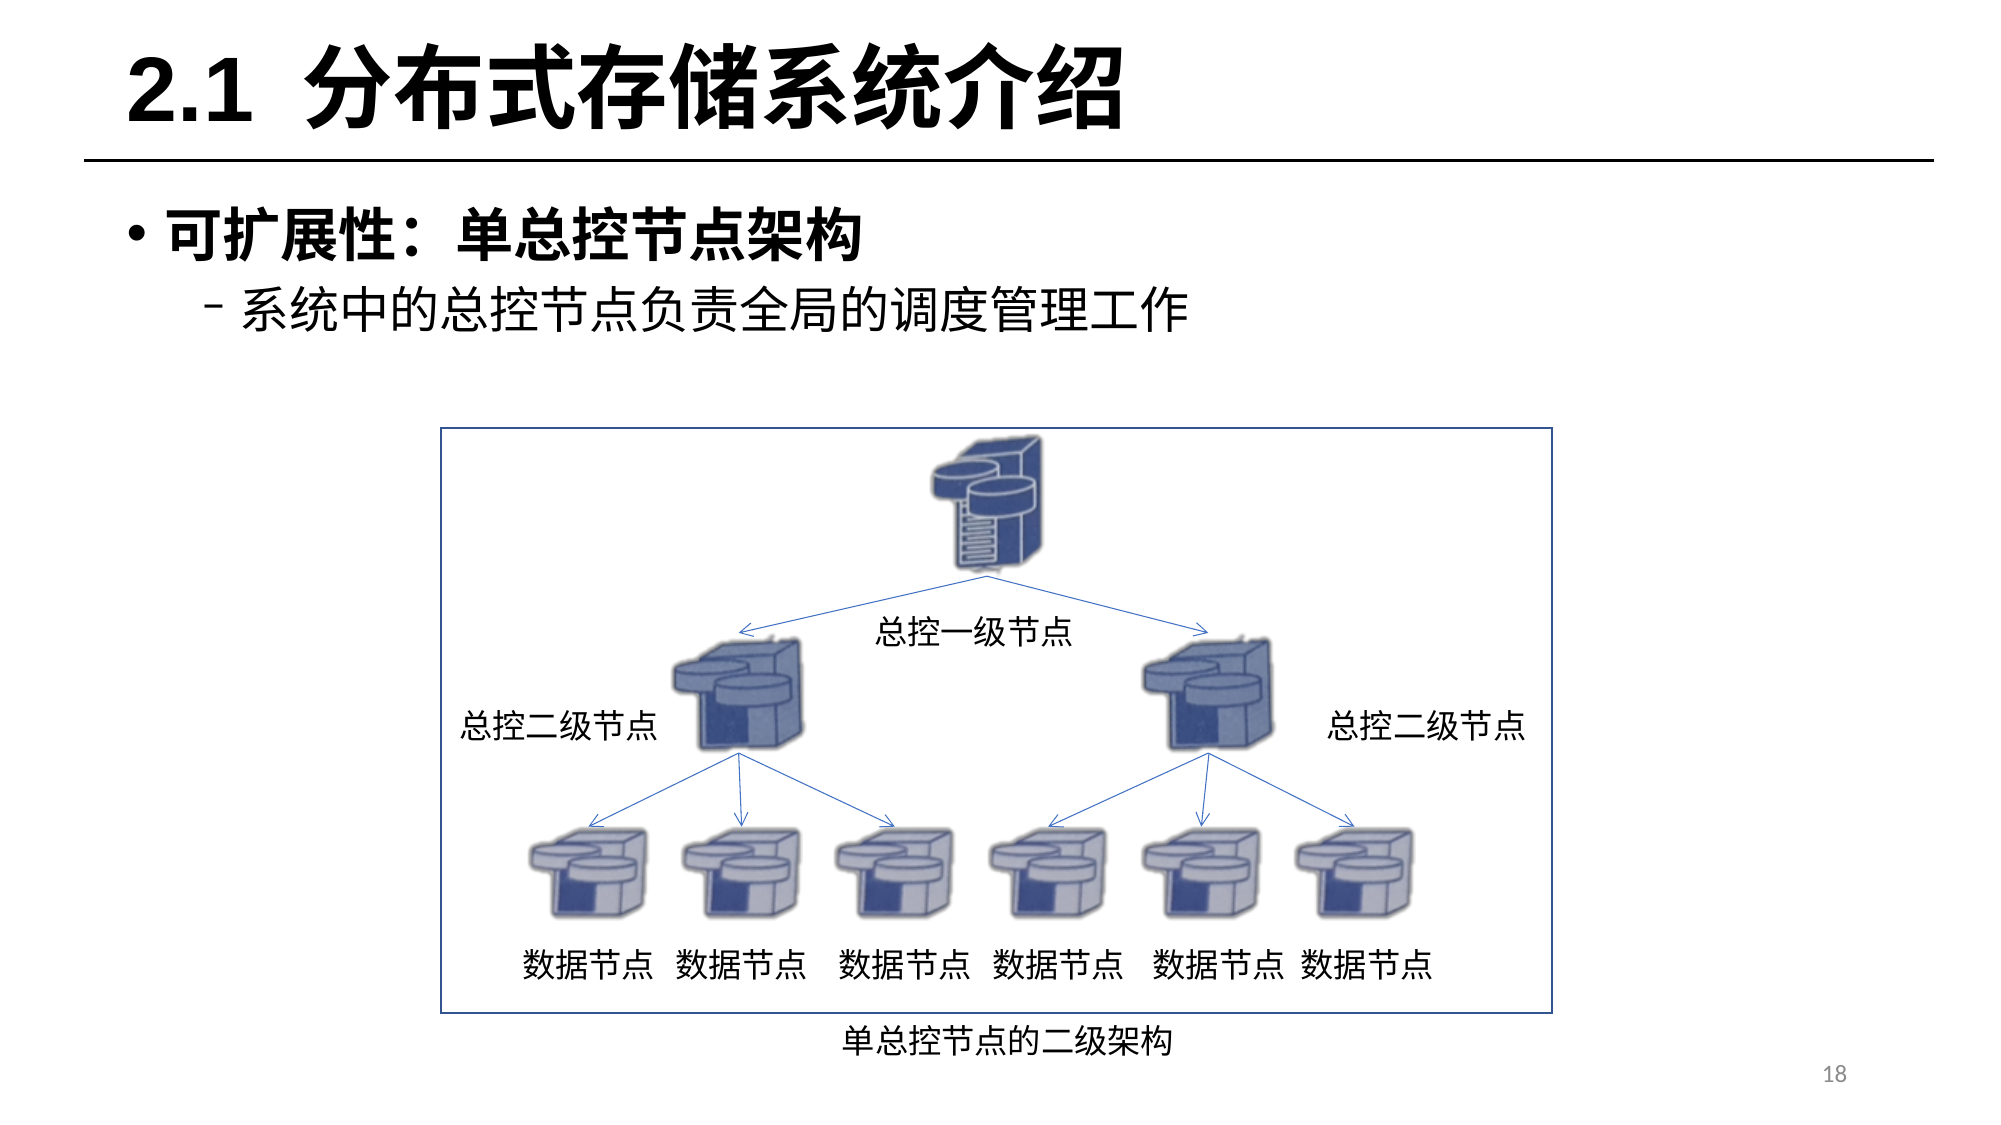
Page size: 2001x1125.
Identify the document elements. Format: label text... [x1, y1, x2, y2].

list 可扩展性：单总控节点架构 系统中的总控节点负责全局的调度管理工作 [111, 190, 1905, 1014]
title 2.1 分布式存储系统介绍 [111, 22, 1905, 161]
text_box [440, 993, 1553, 1014]
text_box 单总控节点的二级架构 [827, 1014, 1190, 1068]
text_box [425, 434, 1591, 993]
text_box [440, 427, 1553, 434]
slide_number 18 [1412, 1042, 1863, 1103]
